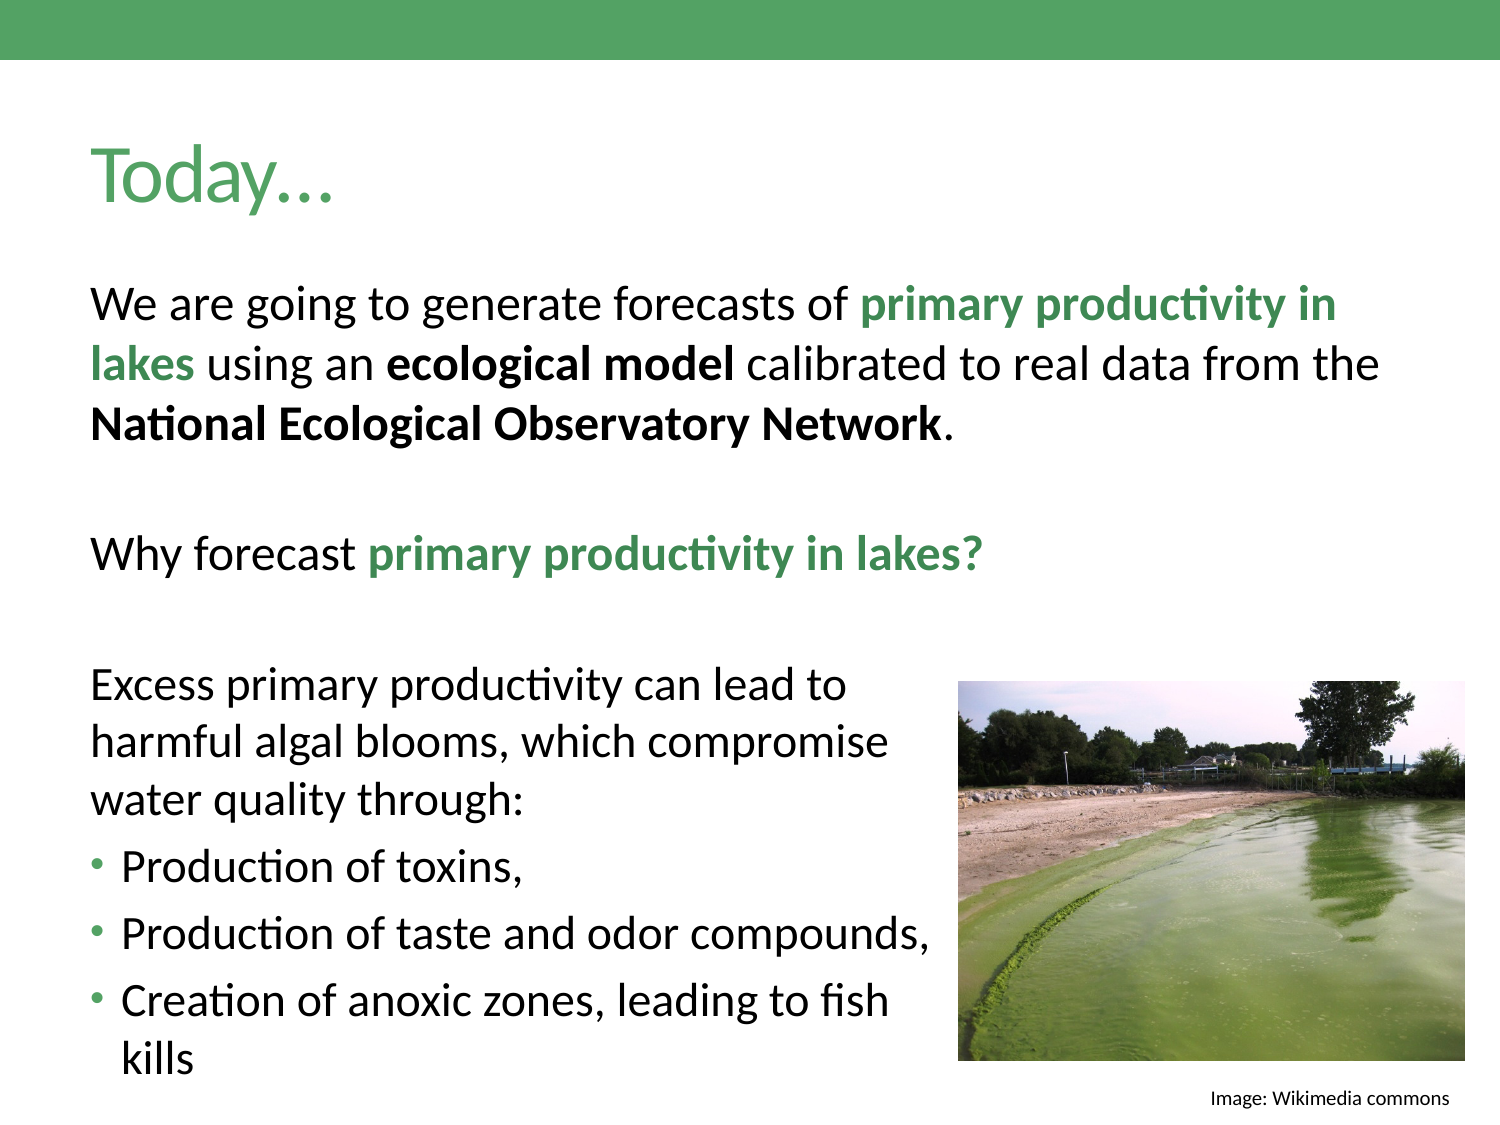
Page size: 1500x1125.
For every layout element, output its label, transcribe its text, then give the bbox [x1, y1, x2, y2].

picture [958, 681, 1465, 1062]
text_box Excess primary productivity can lead to harmful algal blooms, which compromise water quality through: Production of toxins, Production of taste and odor compounds, Creation of anoxic zones, leading to fish kills [74, 644, 948, 1098]
text_box We are going to generate forecasts of primary productivity in lakes using an ecological model calibrated to real data from the National Ecological Observatory Network. Why forecast primary productivity in lakes? [75, 192, 1435, 993]
text_box Image: Wikimedia commons [838, 1077, 1465, 1118]
title Today… [75, 87, 1425, 192]
